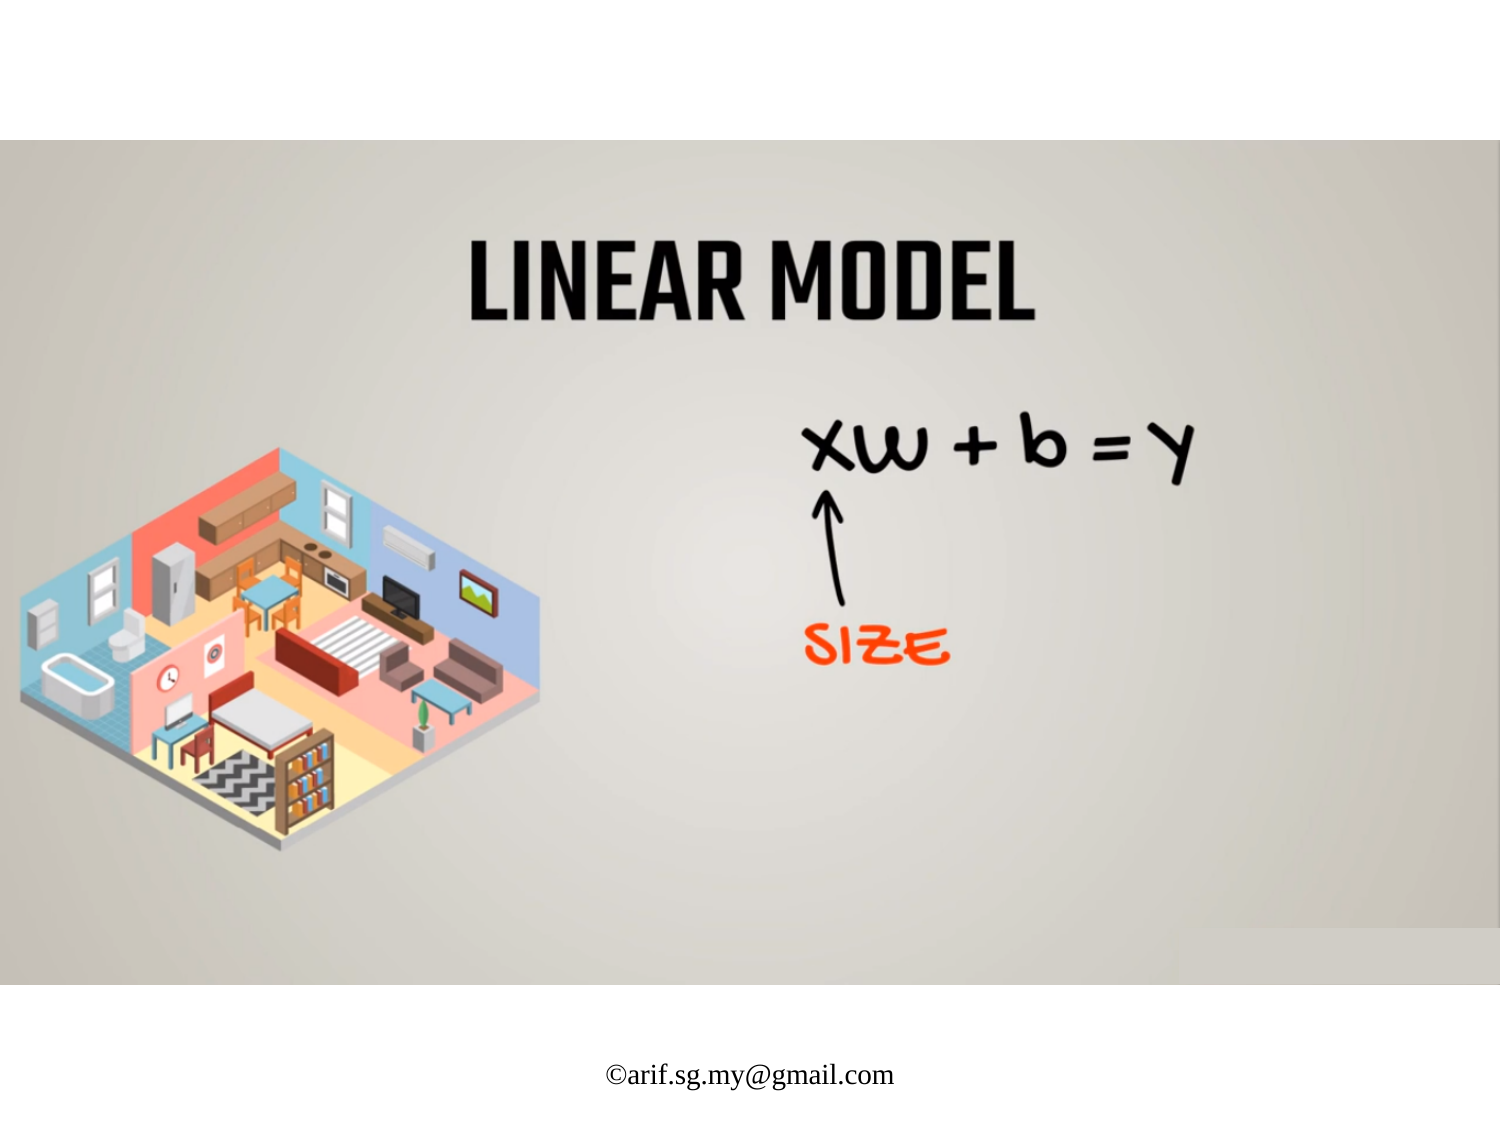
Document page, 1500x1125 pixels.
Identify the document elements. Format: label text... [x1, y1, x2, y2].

footer ©arif.sg.my@gmail.com [496, 1042, 1004, 1103]
picture [0, 140, 1500, 985]
